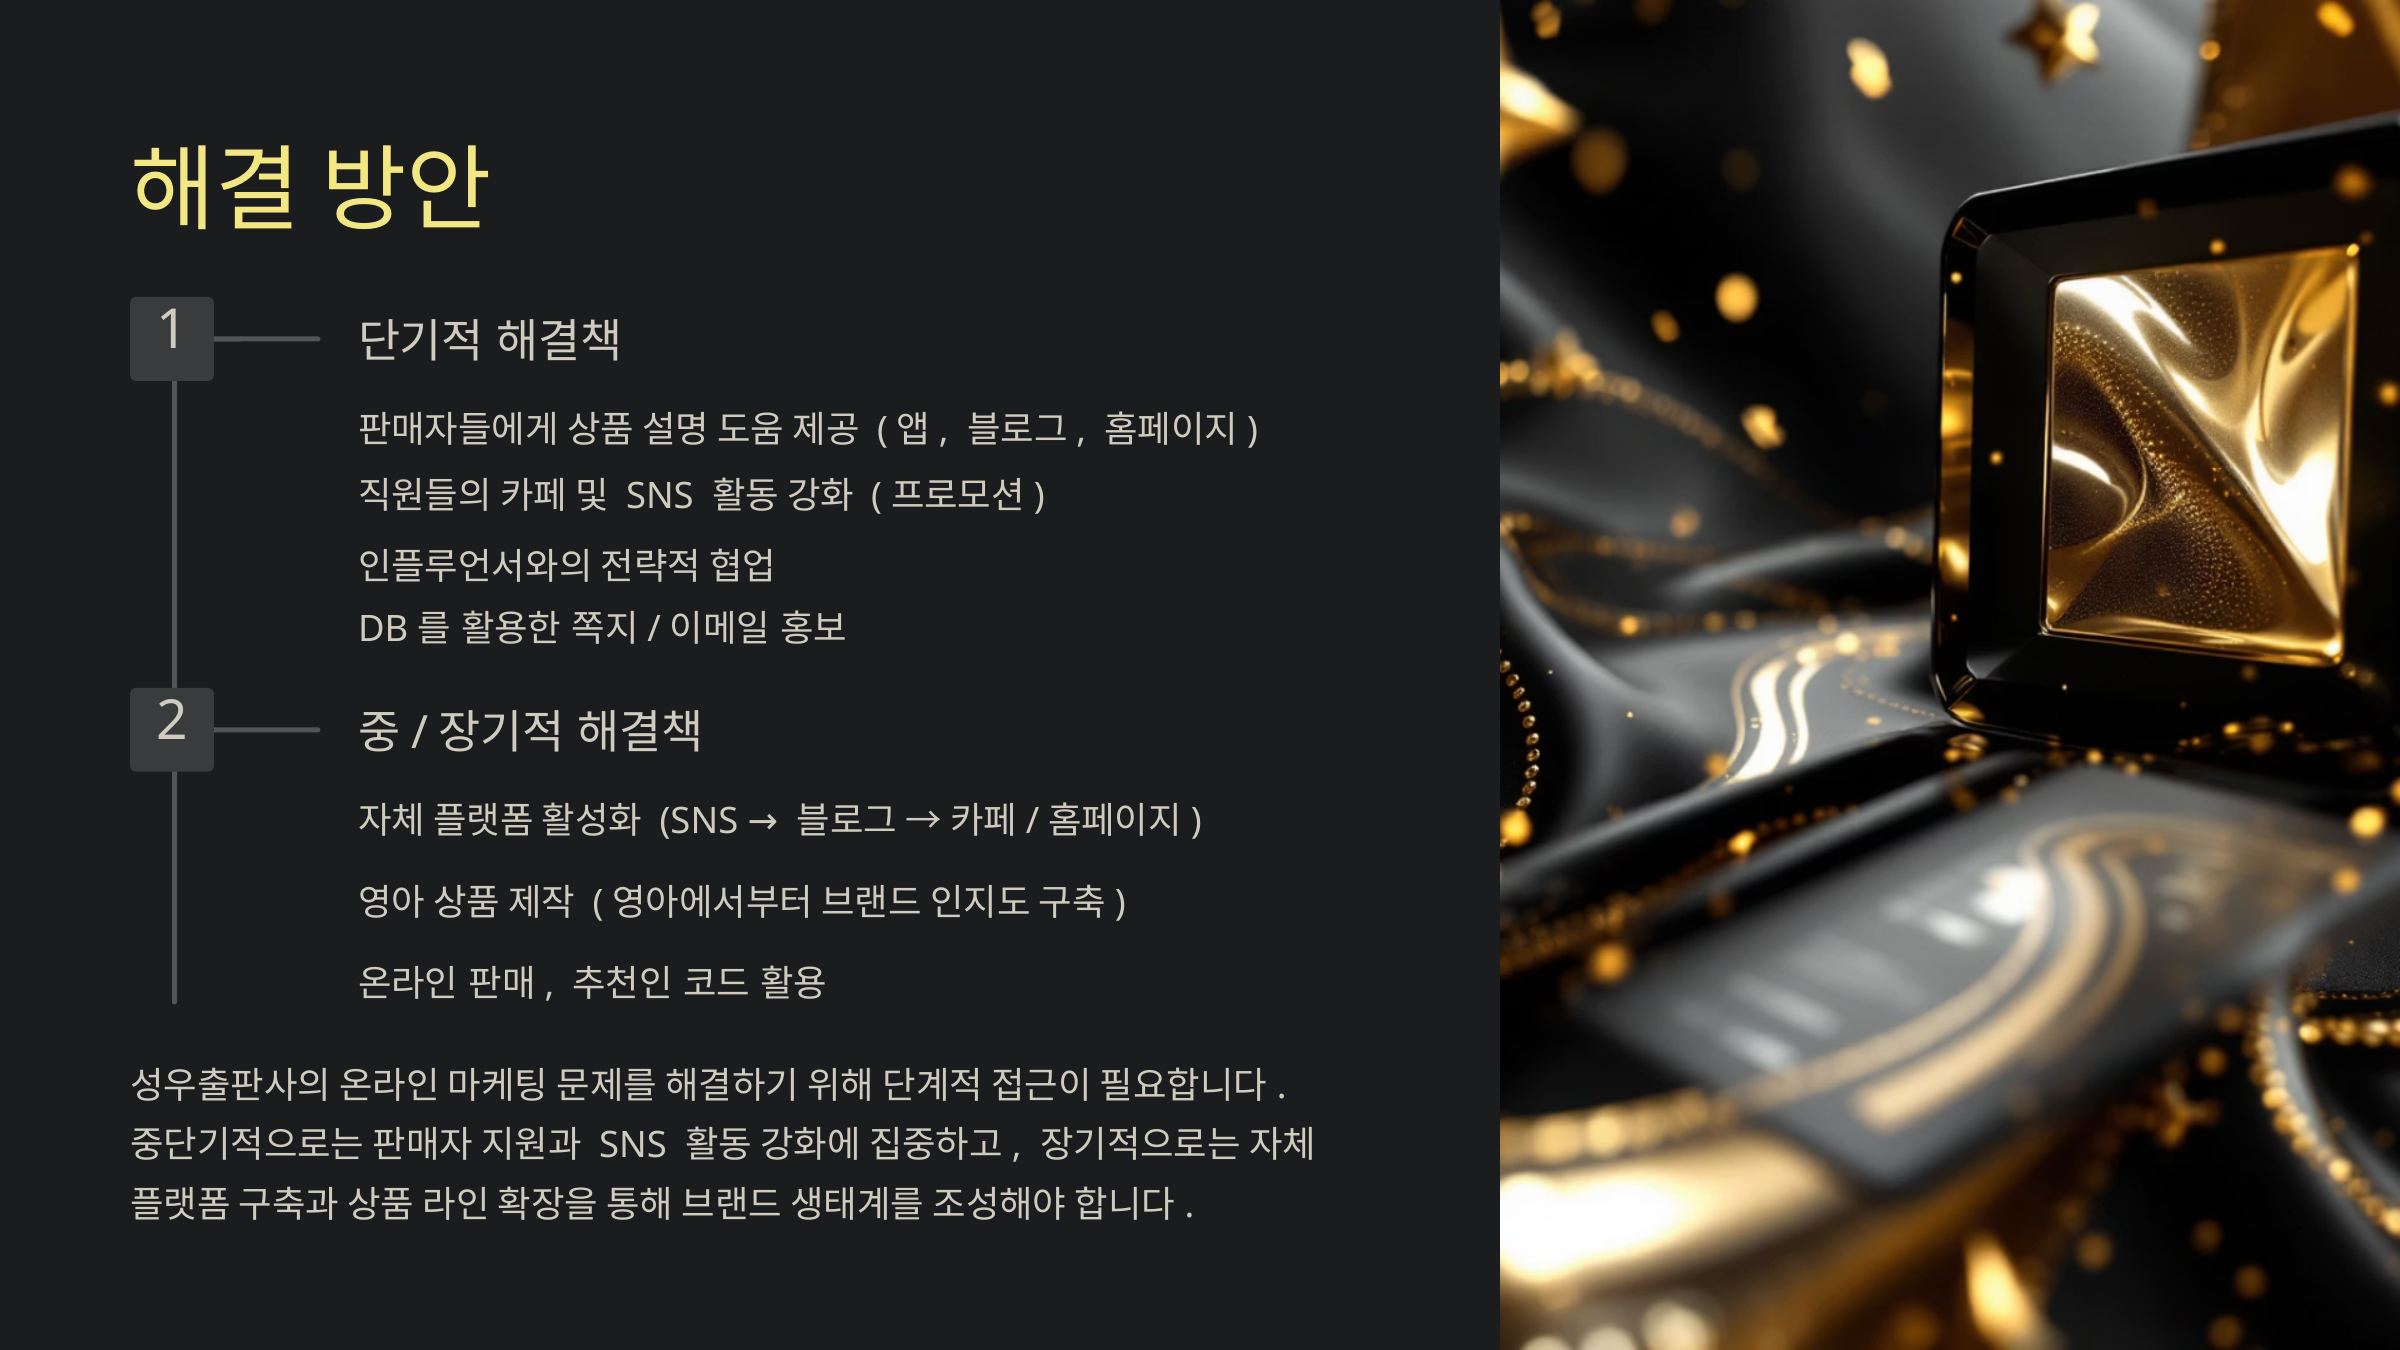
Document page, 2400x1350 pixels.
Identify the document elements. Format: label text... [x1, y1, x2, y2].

picture [1499, 0, 2400, 1350]
text_box [214, 336, 321, 342]
text_box 온라인 판매, 추천인 코드 활용 [358, 944, 1370, 1005]
text_box [214, 727, 321, 733]
text_box 단기적 해결책 [358, 309, 824, 368]
text_box 성우출판사의 온라인 마케팅 문제를 해결하기 위해 단계적 접근이 필요합니다. 중단기적으로는 판매자 지원과 SNS 활동 강화에 집중하고, 장기적으로는 자체 플랫폼 구축과 상품 라인 확장을 통해 브랜드 생태계를 조성해야 합니다. [130, 1046, 1370, 1225]
text_box 2 [144, 694, 200, 765]
text_box 해결 방안 [130, 125, 1061, 242]
text_box 직원들의 카페 및 SNS 활동 강화 (프로모션) [358, 456, 1370, 516]
text_box 인플루언서와의 전략적 협업 [358, 527, 1370, 587]
text_box [172, 381, 178, 687]
text_box 영아 상품 제작 (영아에서부터 브랜드 인지도 구축) [358, 863, 1370, 923]
text_box 중/장기적 해결책 [358, 700, 824, 759]
text_box [130, 296, 214, 381]
text_box 판매자들에게 상품 설명 도움 제공 (앱, 블로그, 홈페이지) [358, 390, 1370, 450]
text_box [130, 687, 214, 772]
text_box 자체 플랫폼 활성화 (SNS → 블로그 → 카페/홈페이지) [358, 781, 1370, 841]
text_box [172, 772, 178, 1005]
text_box DB를 활용한 쪽지/이메일 홍보 [358, 589, 1370, 649]
text_box 1 [144, 304, 200, 374]
